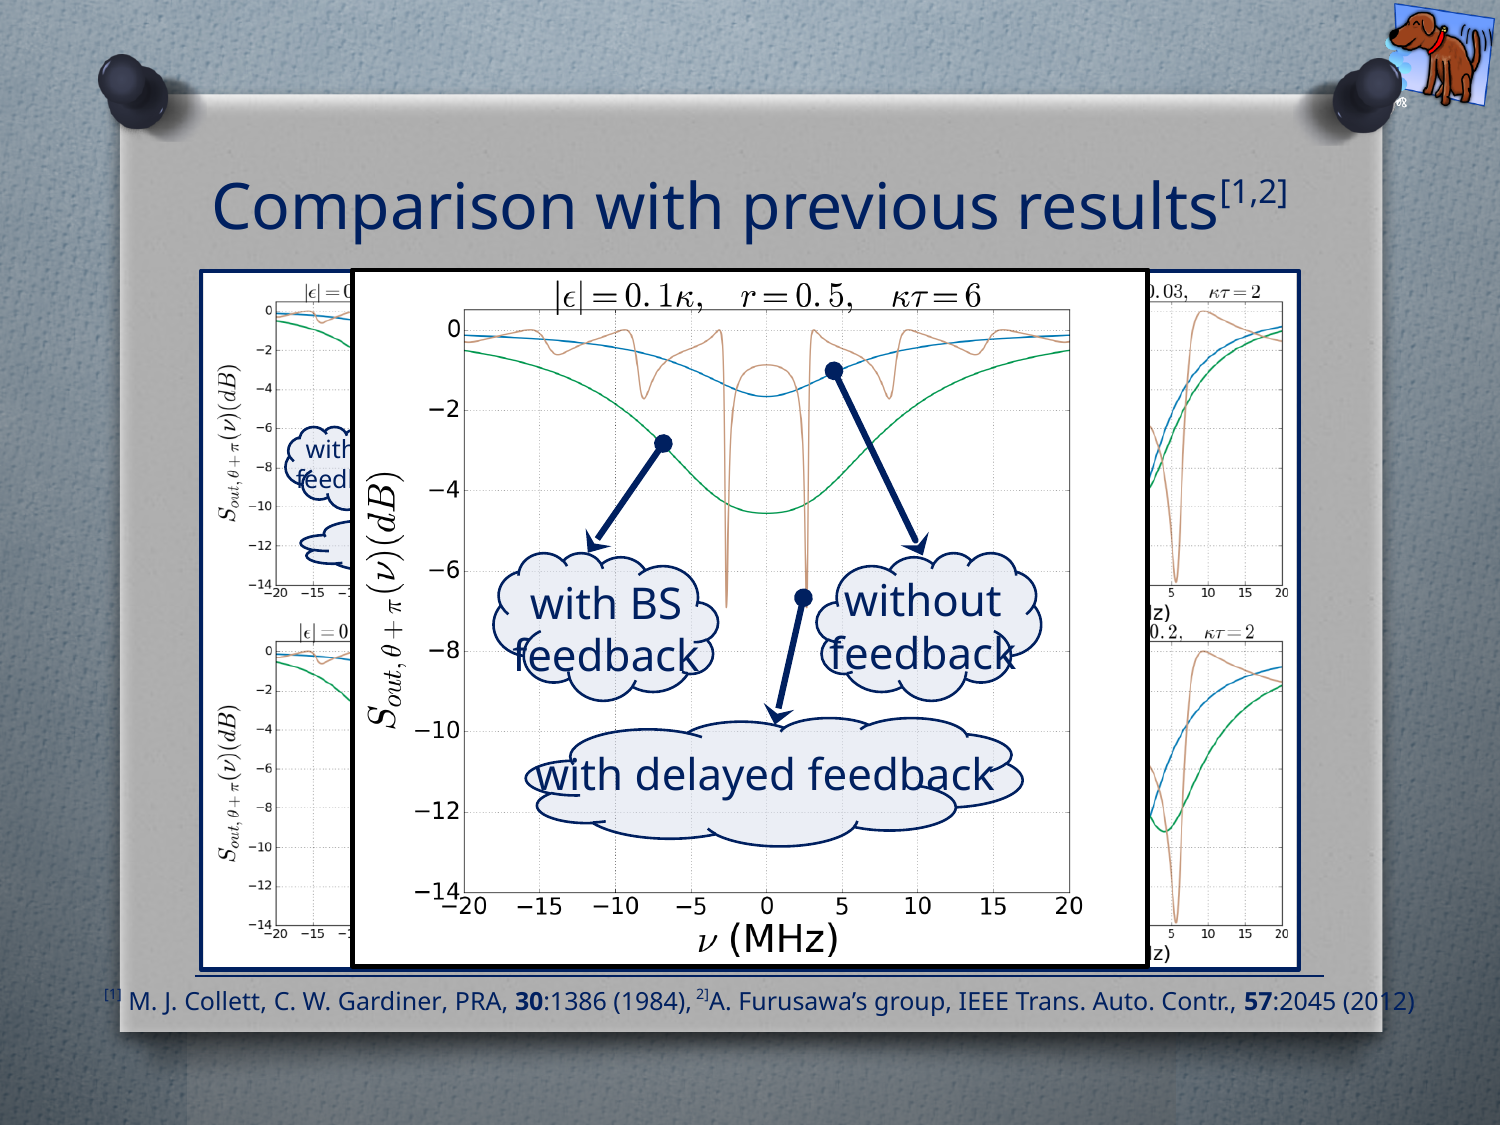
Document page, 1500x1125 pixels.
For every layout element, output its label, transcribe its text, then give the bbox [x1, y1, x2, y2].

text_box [774, 597, 804, 725]
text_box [833, 370, 924, 556]
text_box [587, 443, 664, 553]
title Comparison with previous results[1,2] [159, 125, 1341, 283]
picture [1293, 0, 1500, 156]
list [203, 272, 1297, 968]
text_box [354, 271, 1146, 966]
picture [75, 29, 207, 153]
text_box [1] M. J. Collett, C. W. Gardiner, PRA, 30:1386 (1984), 2]A. Furusawa’s group, IEEE Trans. Auto. Contr., 57:2045 (2012) [89, 977, 1430, 1024]
